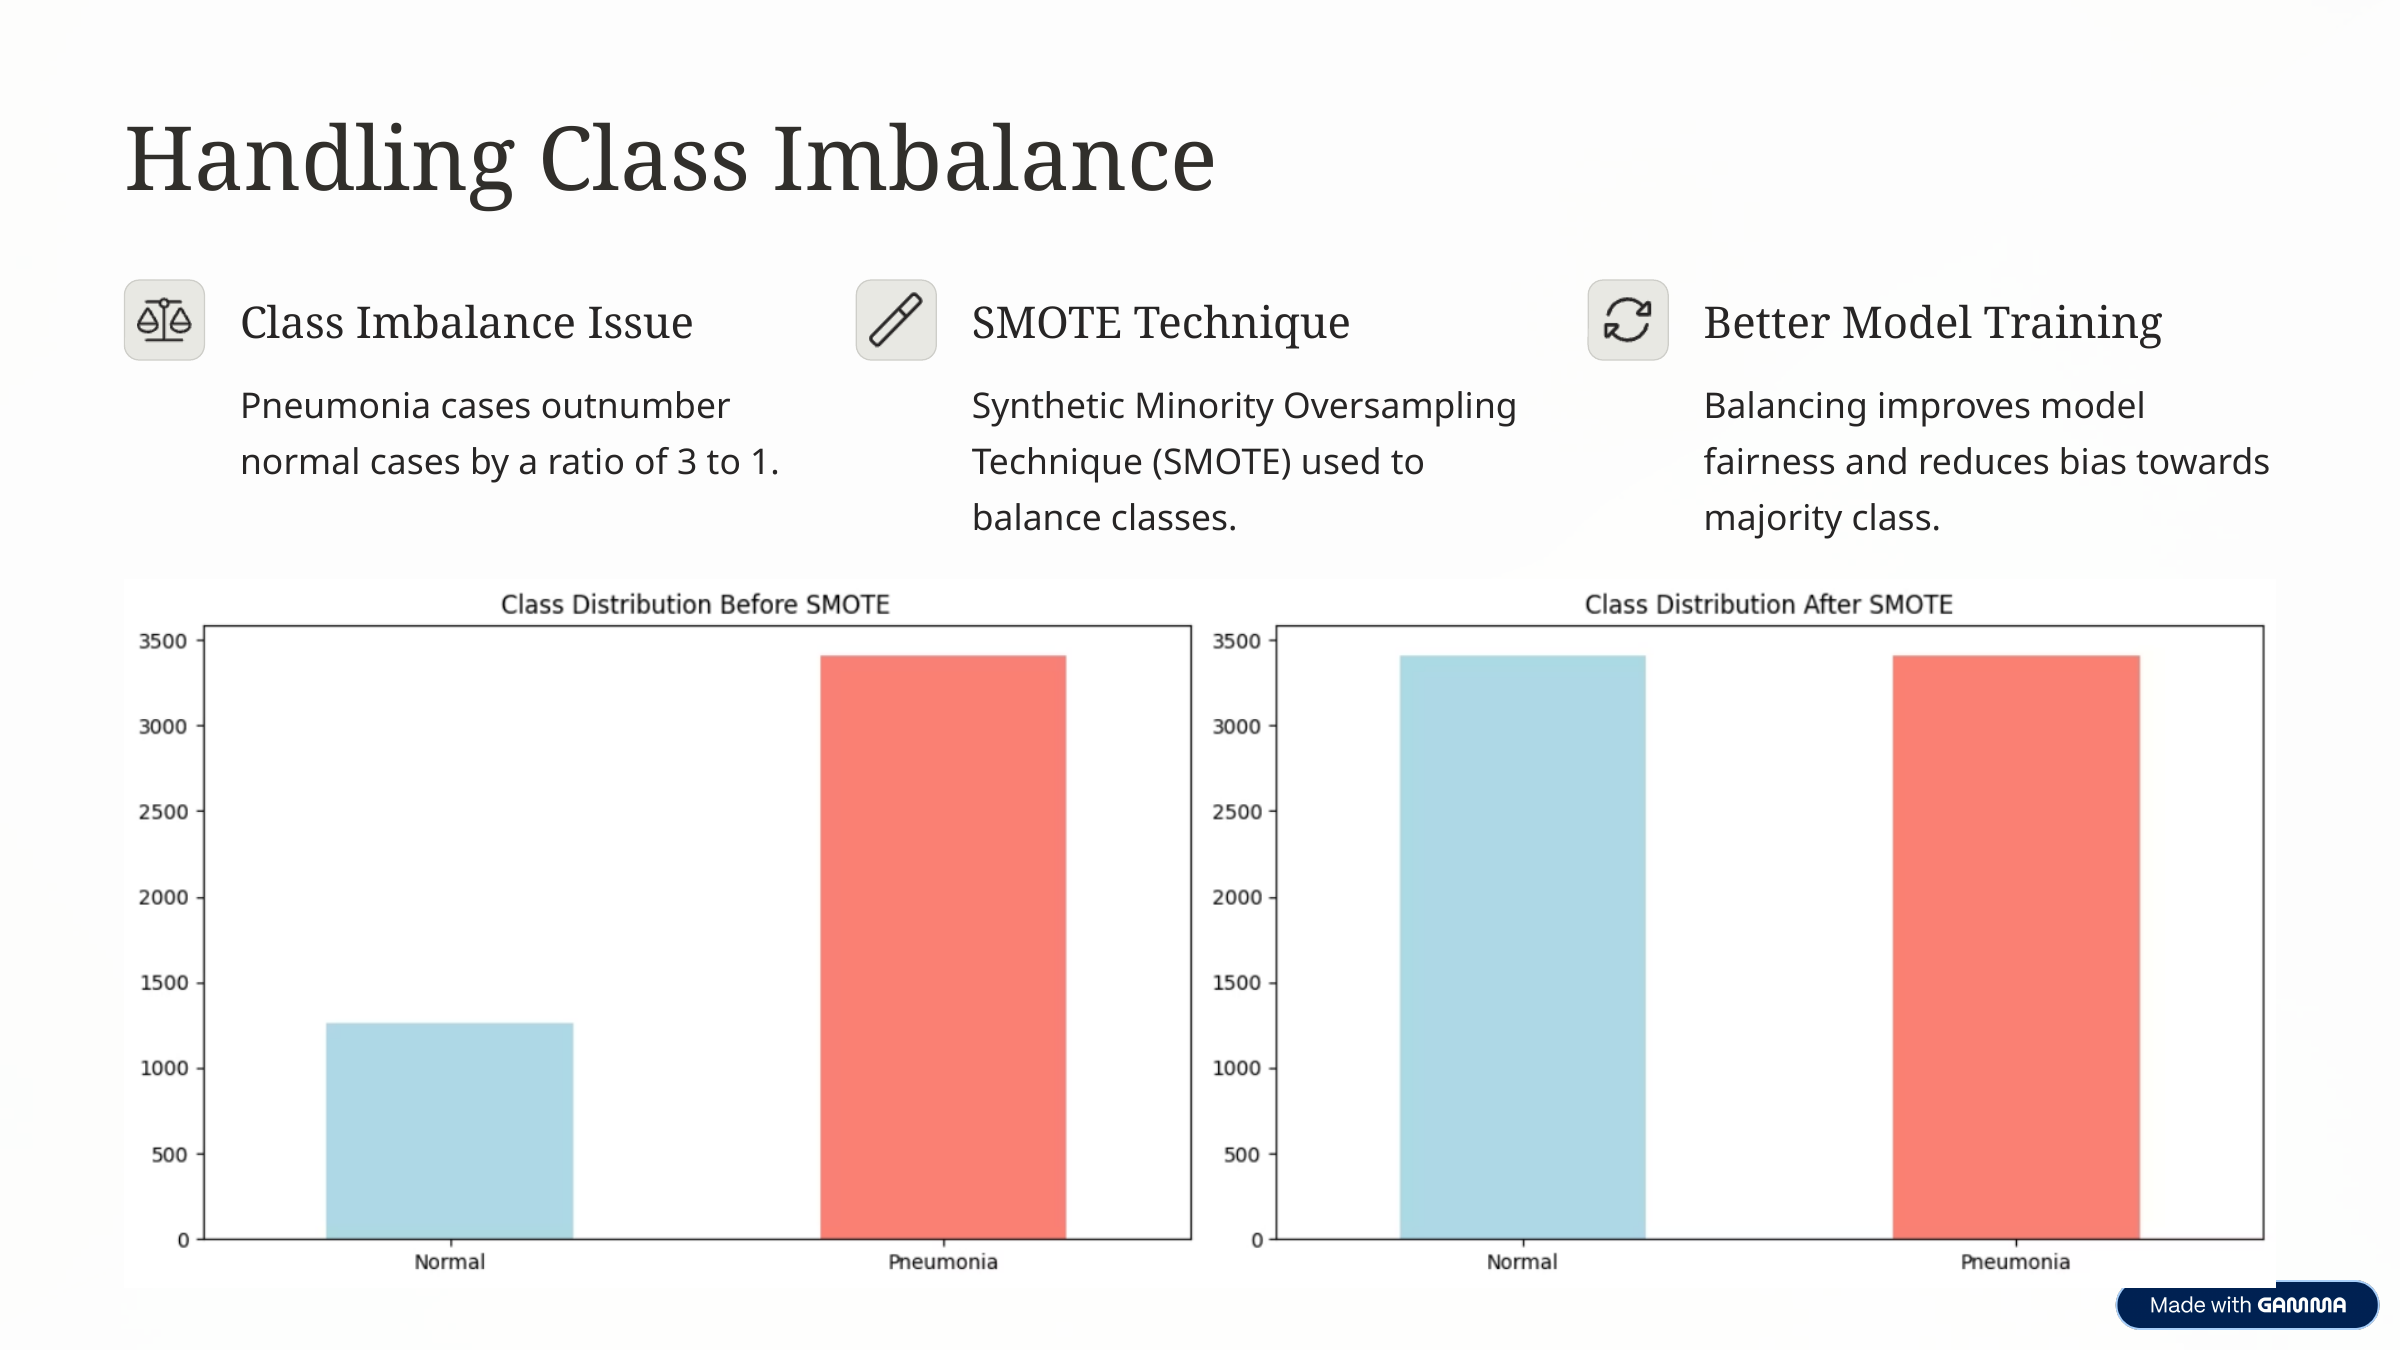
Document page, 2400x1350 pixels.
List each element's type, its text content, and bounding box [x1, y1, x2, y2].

picture [124, 579, 2389, 1339]
text_box Better Model Training [1703, 292, 2149, 348]
picture [1601, 286, 1655, 354]
text_box [856, 279, 937, 361]
text_box Pneumonia cases outnumber normal cases by a ratio of 3 to 1. [240, 369, 812, 483]
text_box Balancing improves model fairness and reduces bias towards majority class. [1703, 369, 2276, 540]
text_box [1588, 279, 1669, 361]
text_box Synthetic Minority Oversampling Technique (SMOTE) used to balance classes. [971, 369, 1544, 540]
picture [137, 286, 192, 354]
text_box [124, 279, 205, 361]
picture [869, 286, 923, 354]
text_box Handling Class Imbalance [124, 97, 1155, 209]
text_box Class Imbalance Issue [240, 292, 685, 348]
text_box SMOTE Technique [971, 292, 1417, 348]
